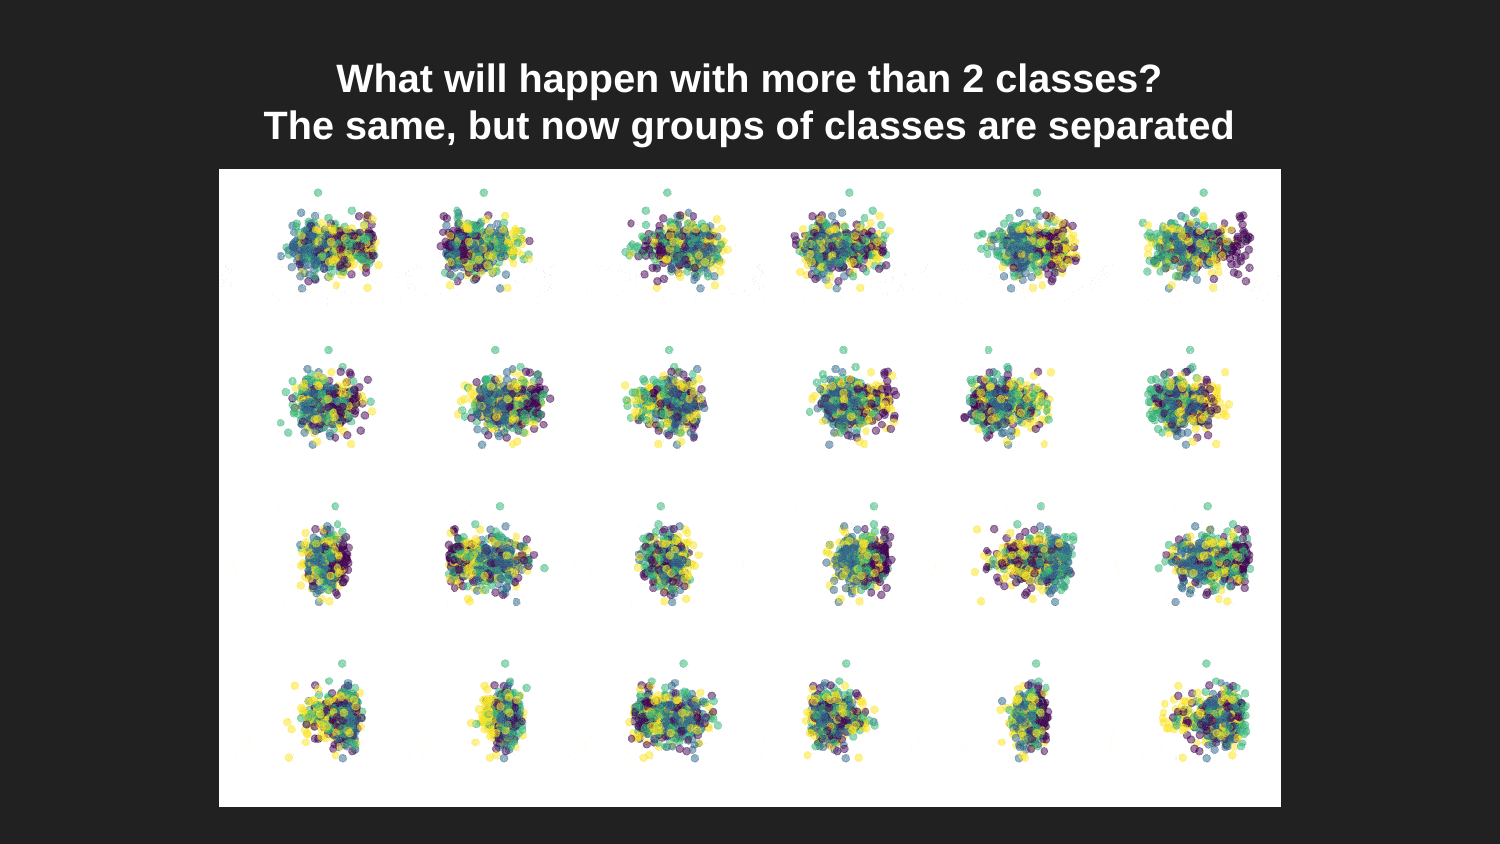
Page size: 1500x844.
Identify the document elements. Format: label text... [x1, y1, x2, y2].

picture [218, 169, 1281, 808]
title What will happen with more than 2 classes? The same, but now groups of classes are separated [51, 37, 1449, 157]
